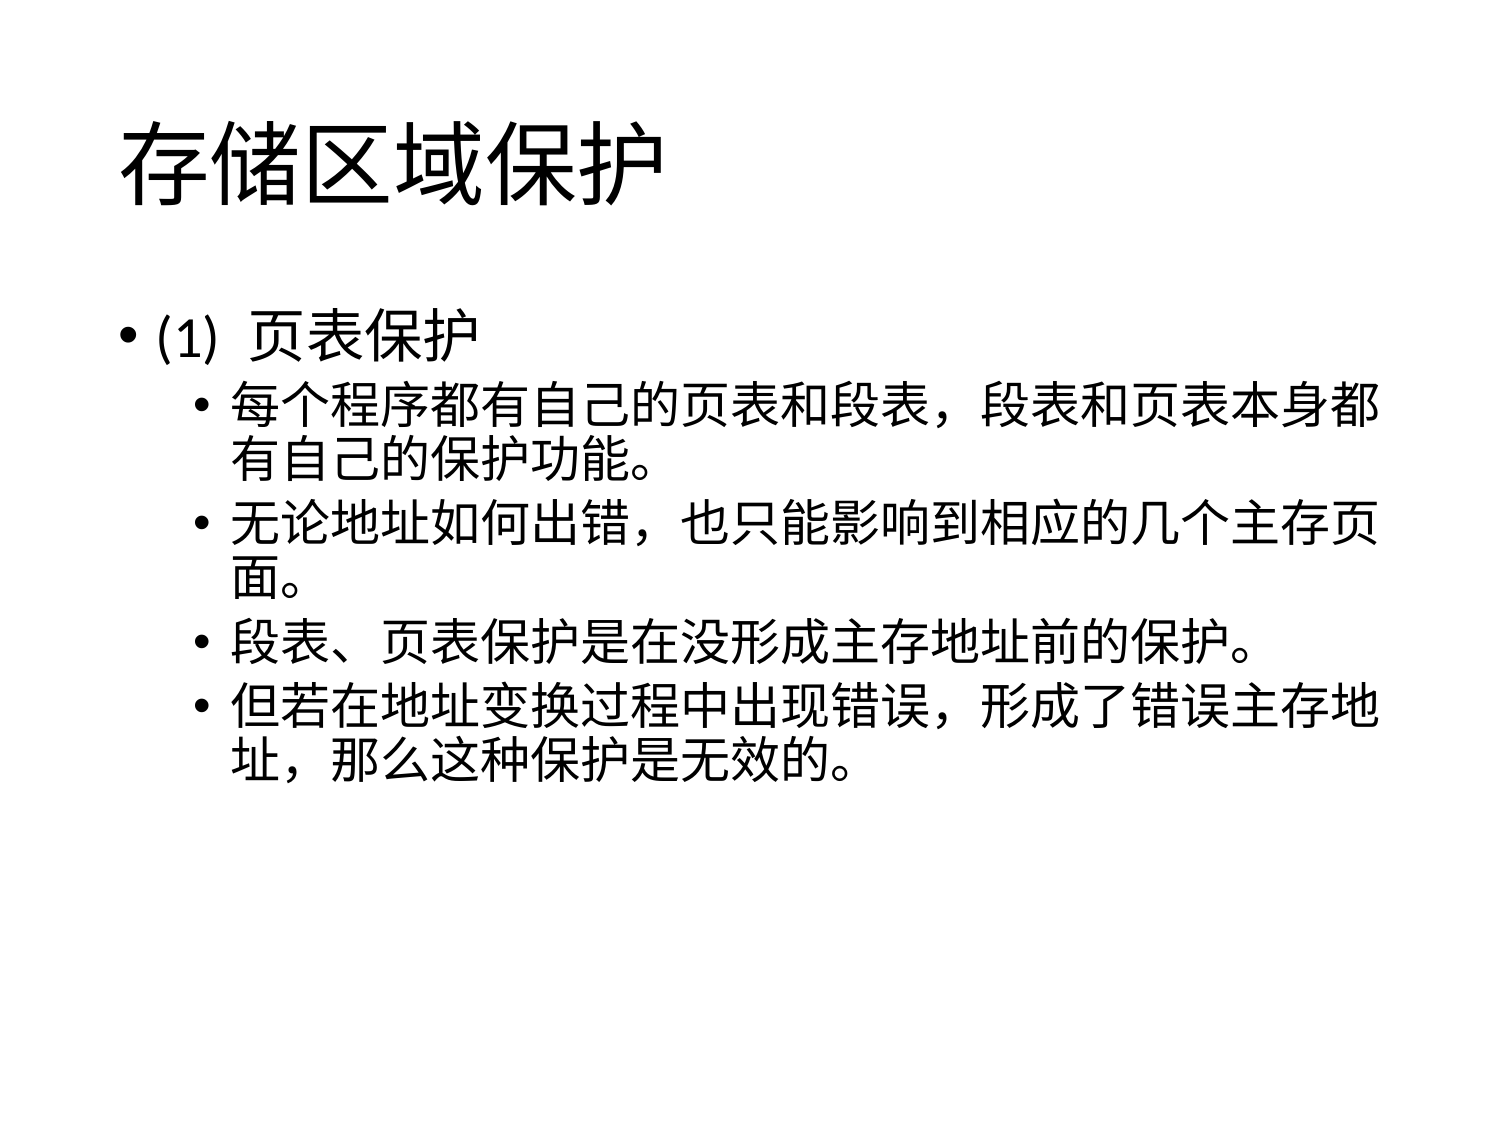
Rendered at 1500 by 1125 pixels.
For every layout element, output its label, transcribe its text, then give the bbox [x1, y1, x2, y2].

list (1) 页表保护 每个程序都有自己的页表和段表，段表和页表本身都有自己的保护功能。 无论地址如何出错，也只能影响到相应的几个主存页面。 段表、页表保护是在没形成主存地址前的保护。 但若在地址变换过程中出现错误，形成了错误主存地址，那么这种保护是无效的。 [103, 299, 1397, 1014]
title 存储区域保护 [103, 59, 1397, 278]
